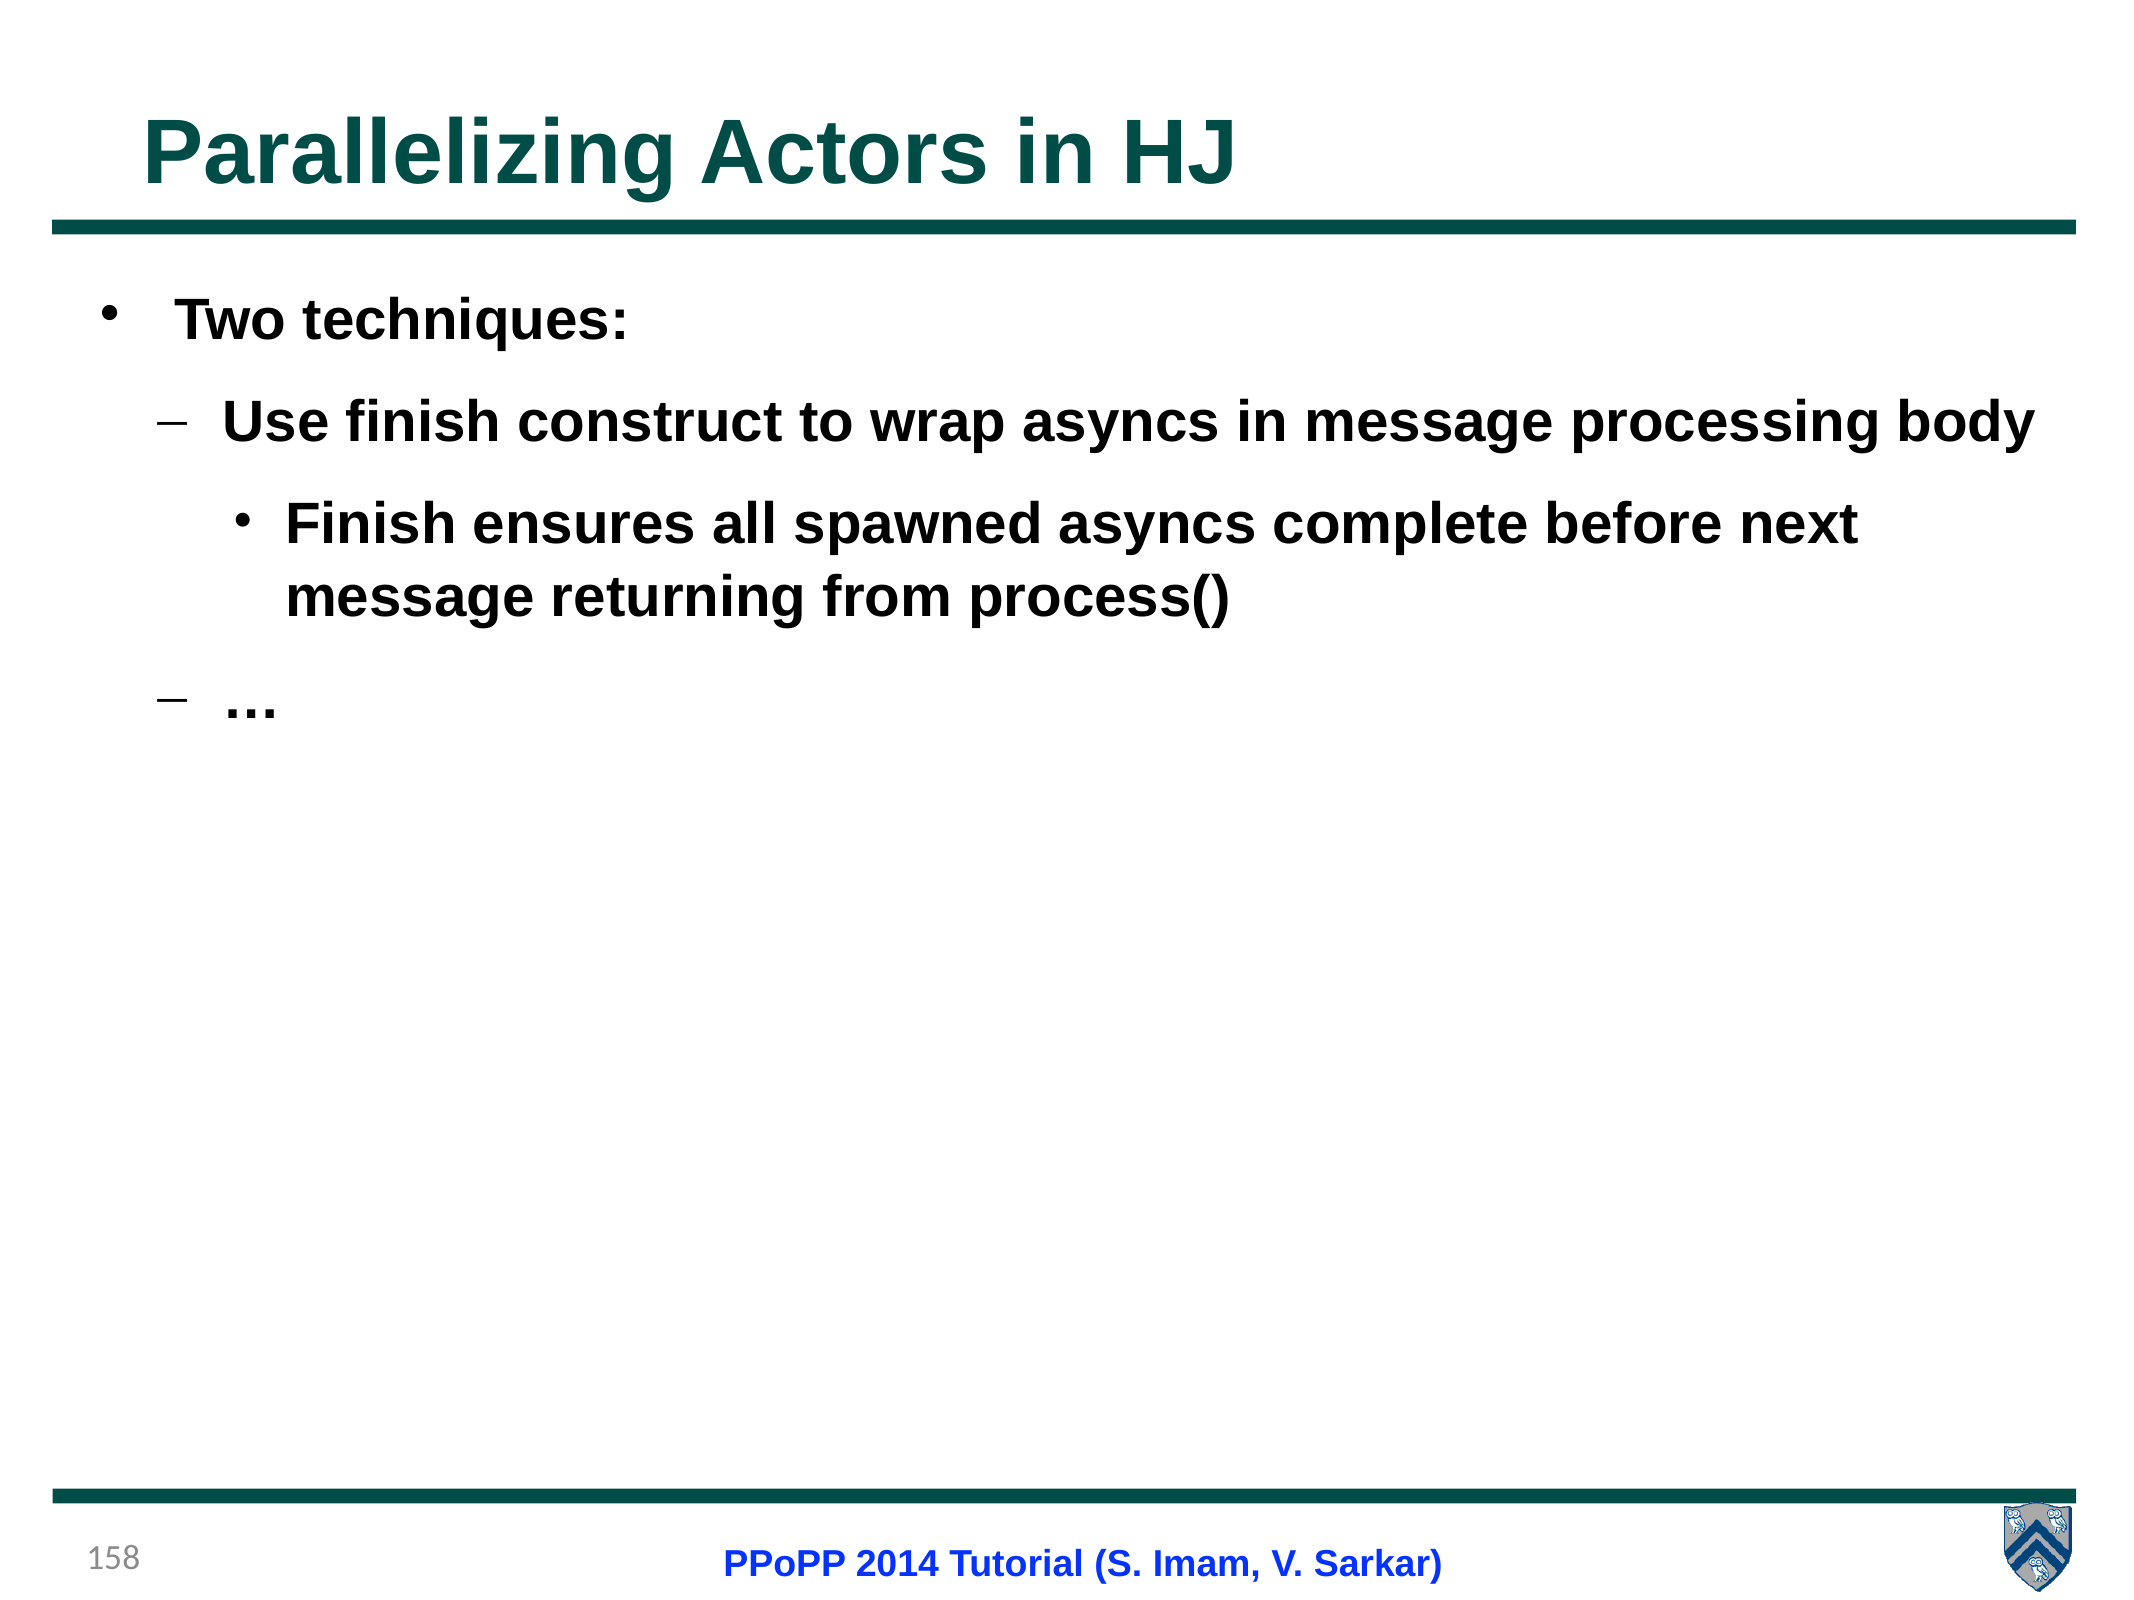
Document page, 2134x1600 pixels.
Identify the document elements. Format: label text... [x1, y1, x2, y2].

picture [1986, 1497, 2083, 1600]
slide_number 158 [66, 1520, 156, 1592]
text_box [52, 219, 2076, 235]
text_box PPoPP 2014 Tutorial (S. Imam, V. Sarkar) [699, 1522, 1467, 1600]
text_box Two techniques: Use finish construct to wrap asyncs in message processing body Finish ensures all spawned asyncs complete before next message returning from process() … [64, 266, 2071, 742]
title Parallelizing Actors in HJ [124, 41, 2005, 214]
text_box [52, 1488, 2077, 1504]
